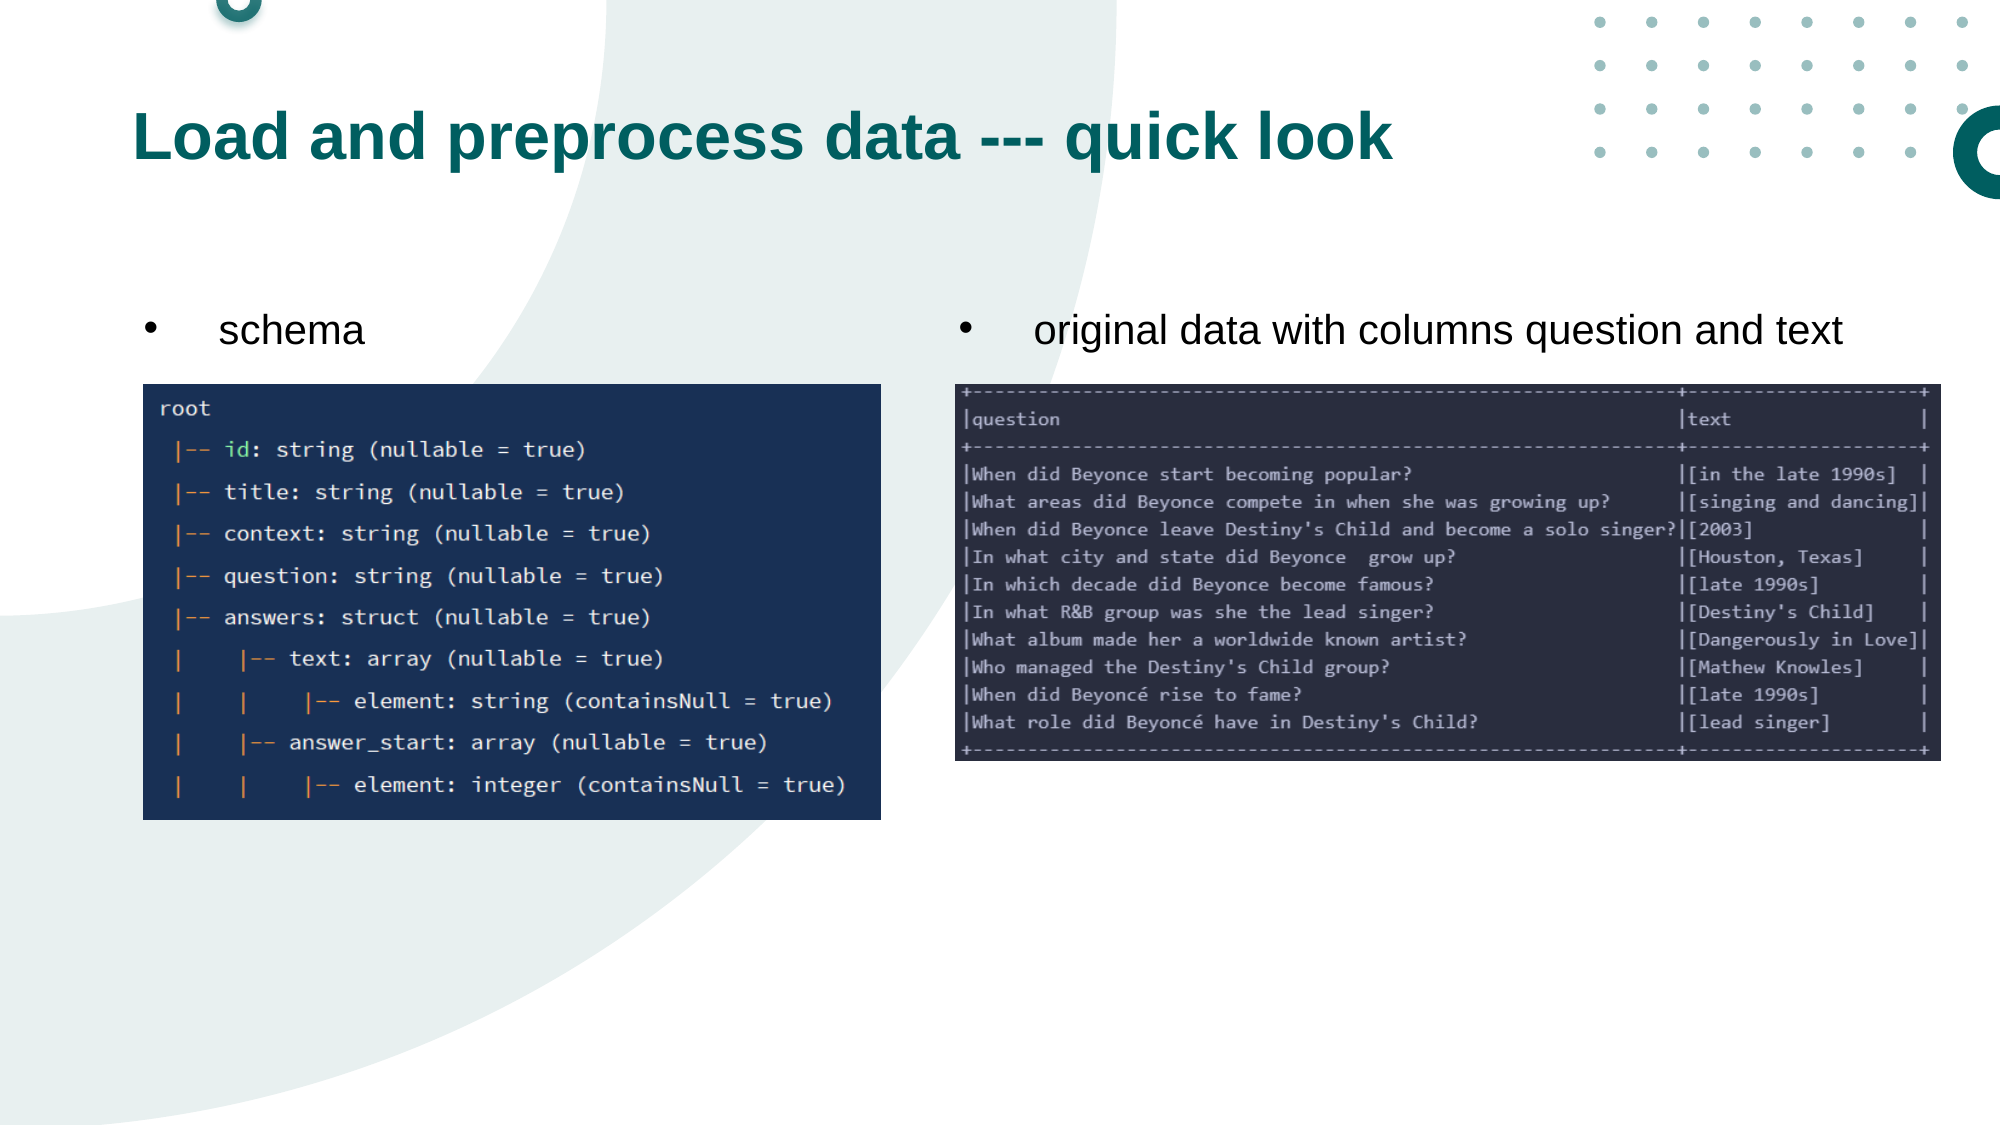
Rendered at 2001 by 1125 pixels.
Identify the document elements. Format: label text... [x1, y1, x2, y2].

picture [143, 384, 881, 820]
list Load and preprocess data --- quick look [117, 94, 1528, 748]
picture [955, 384, 1941, 761]
text_box schema [143, 302, 366, 353]
text_box original data with columns question and text [958, 302, 1844, 353]
